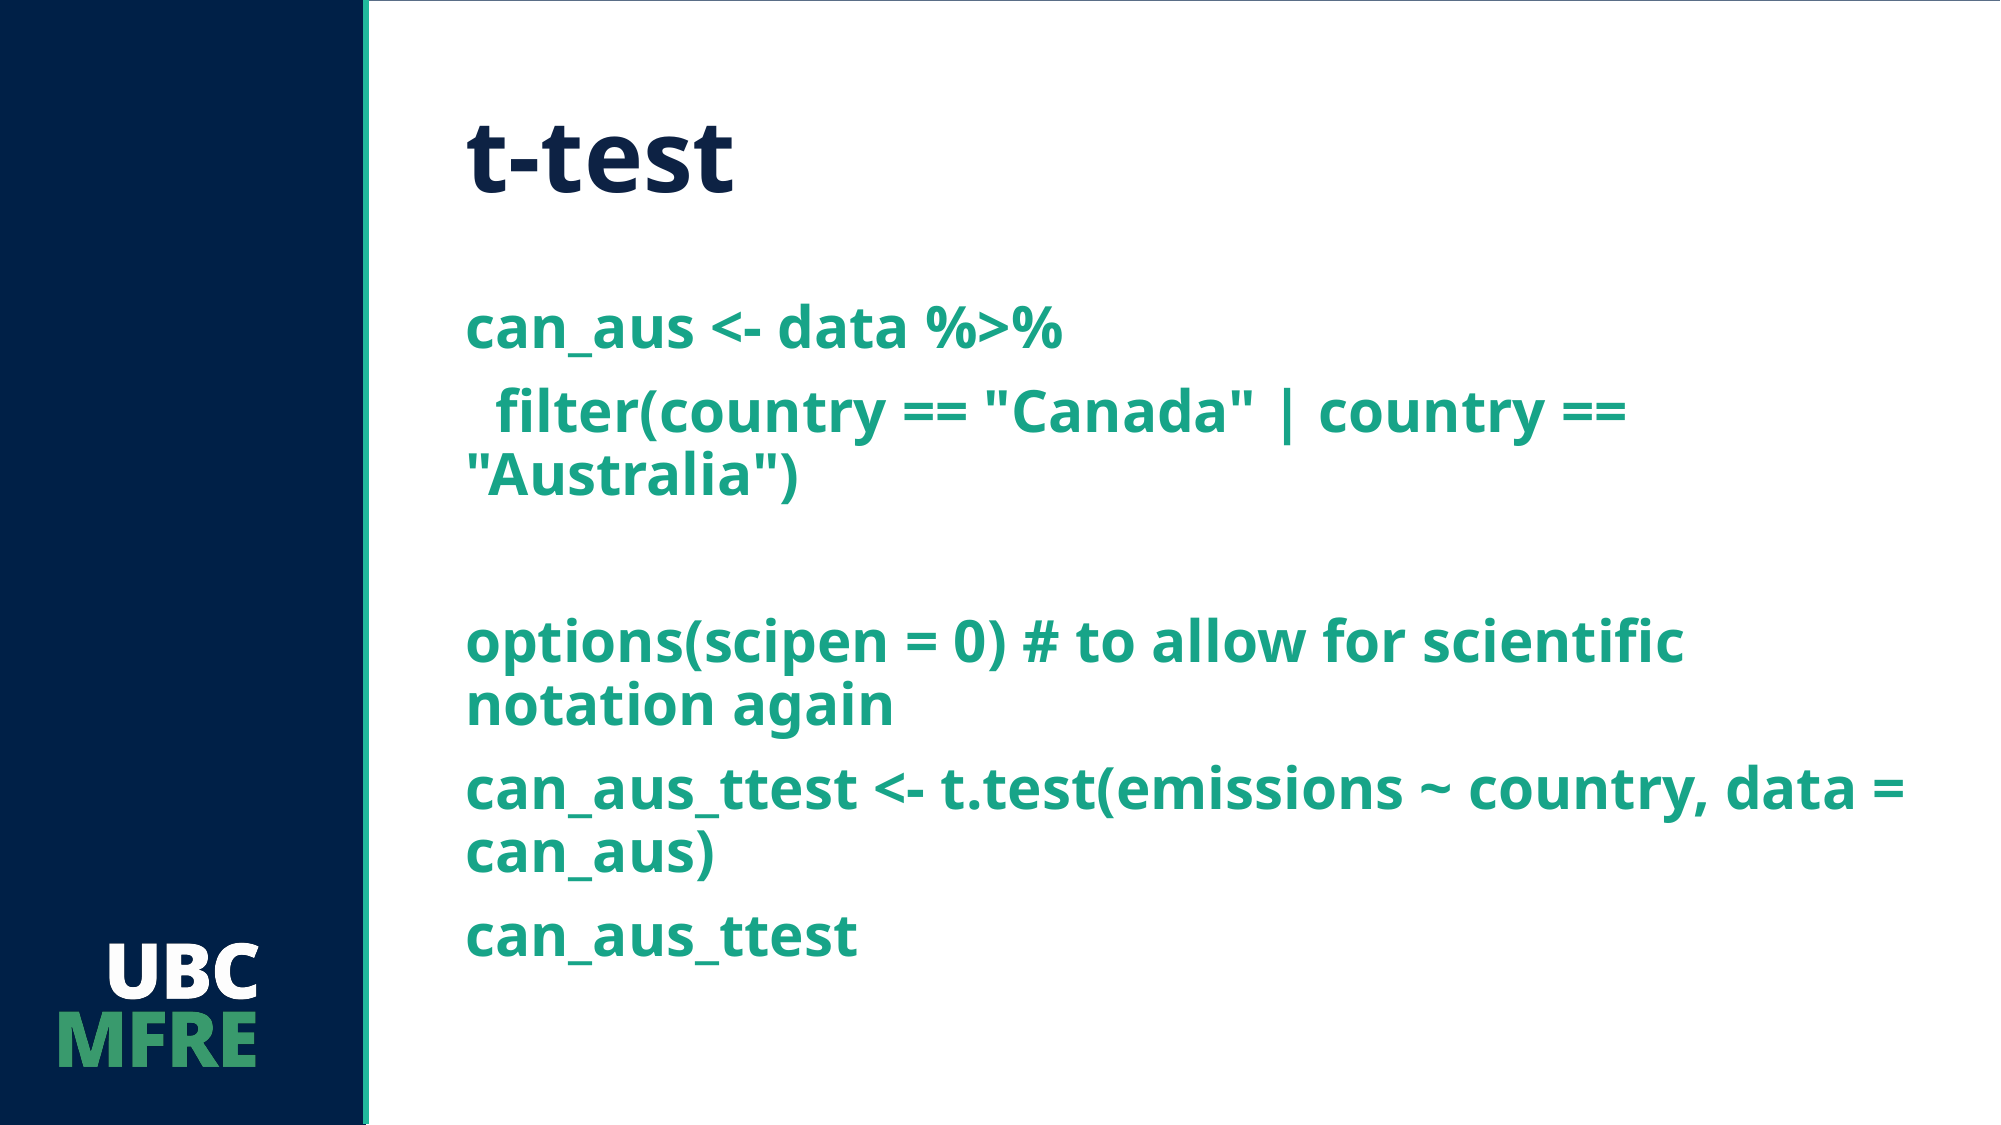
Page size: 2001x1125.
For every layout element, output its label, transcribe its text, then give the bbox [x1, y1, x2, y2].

list can_aus <- data %>% filter(country == "Canada" | country == "Australia") options(scipen = 0) # to allow for scientific notation again can_aus_ttest <- t.test(emissions ~ country, data = can_aus) can_aus_ttest [450, 290, 1943, 1083]
picture [37, 928, 279, 1083]
title t-test [450, 50, 1943, 269]
